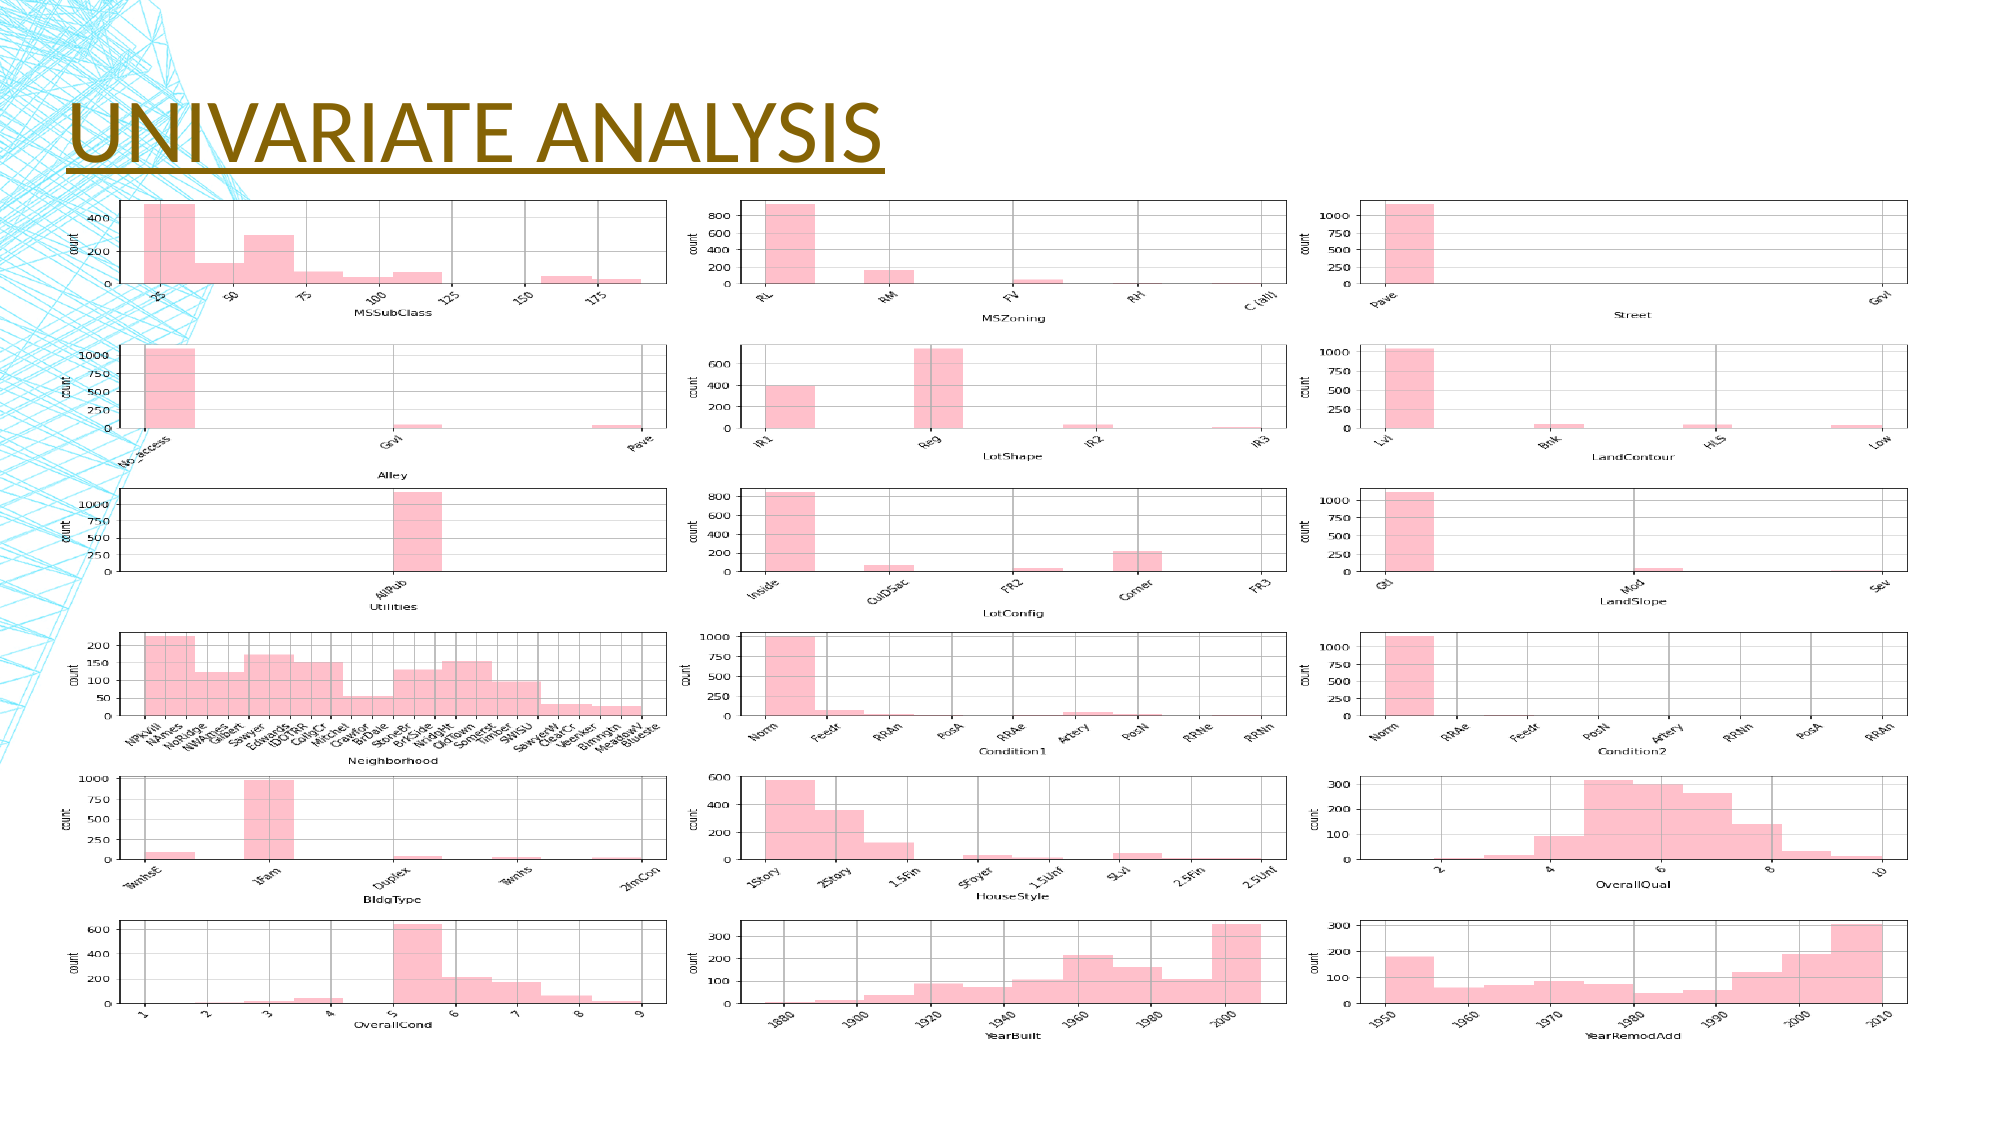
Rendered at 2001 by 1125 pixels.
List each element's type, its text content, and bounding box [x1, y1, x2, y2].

title Univariate Analysis [51, 79, 1589, 195]
picture [0, 0, 2001, 1125]
